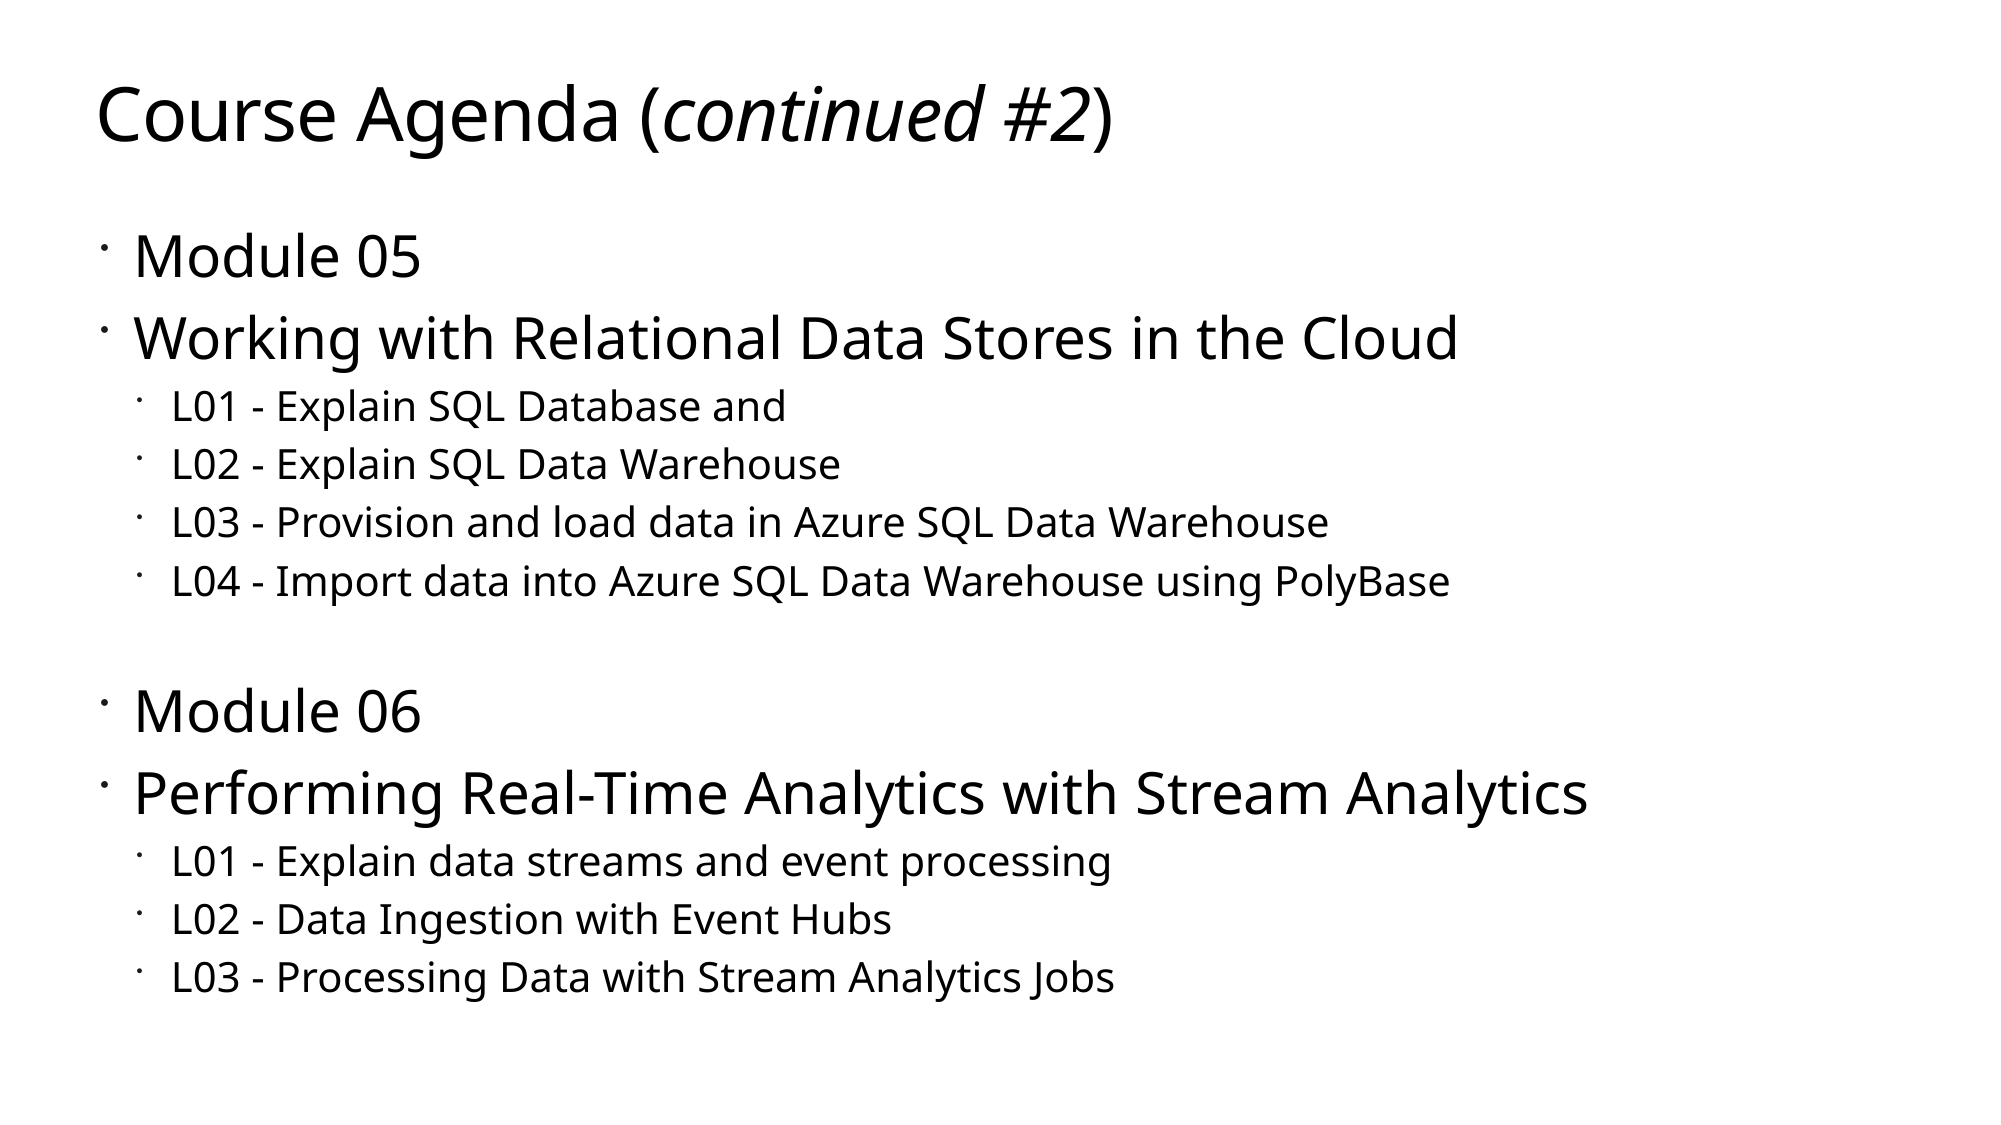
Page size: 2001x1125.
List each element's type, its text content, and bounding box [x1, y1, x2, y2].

title Course Agenda (continued #2) [95, 65, 1904, 157]
list Module 05 Working with Relational Data Stores in the Cloud L01 - Explain SQL Database and L02 - Explain SQL Data Warehouse L03 - Provision and load data in Azure SQL Data Warehouse L04 - Import data into Azure SQL Data Warehouse using PolyBase Module 06 Performing Real-Time Analytics with Stream Analytics L01 - Explain data streams and event processing L02 - Data Ingestion with Event Hubs L03 - Processing Data with Stream Analytics Jobs [95, 219, 1904, 1030]
